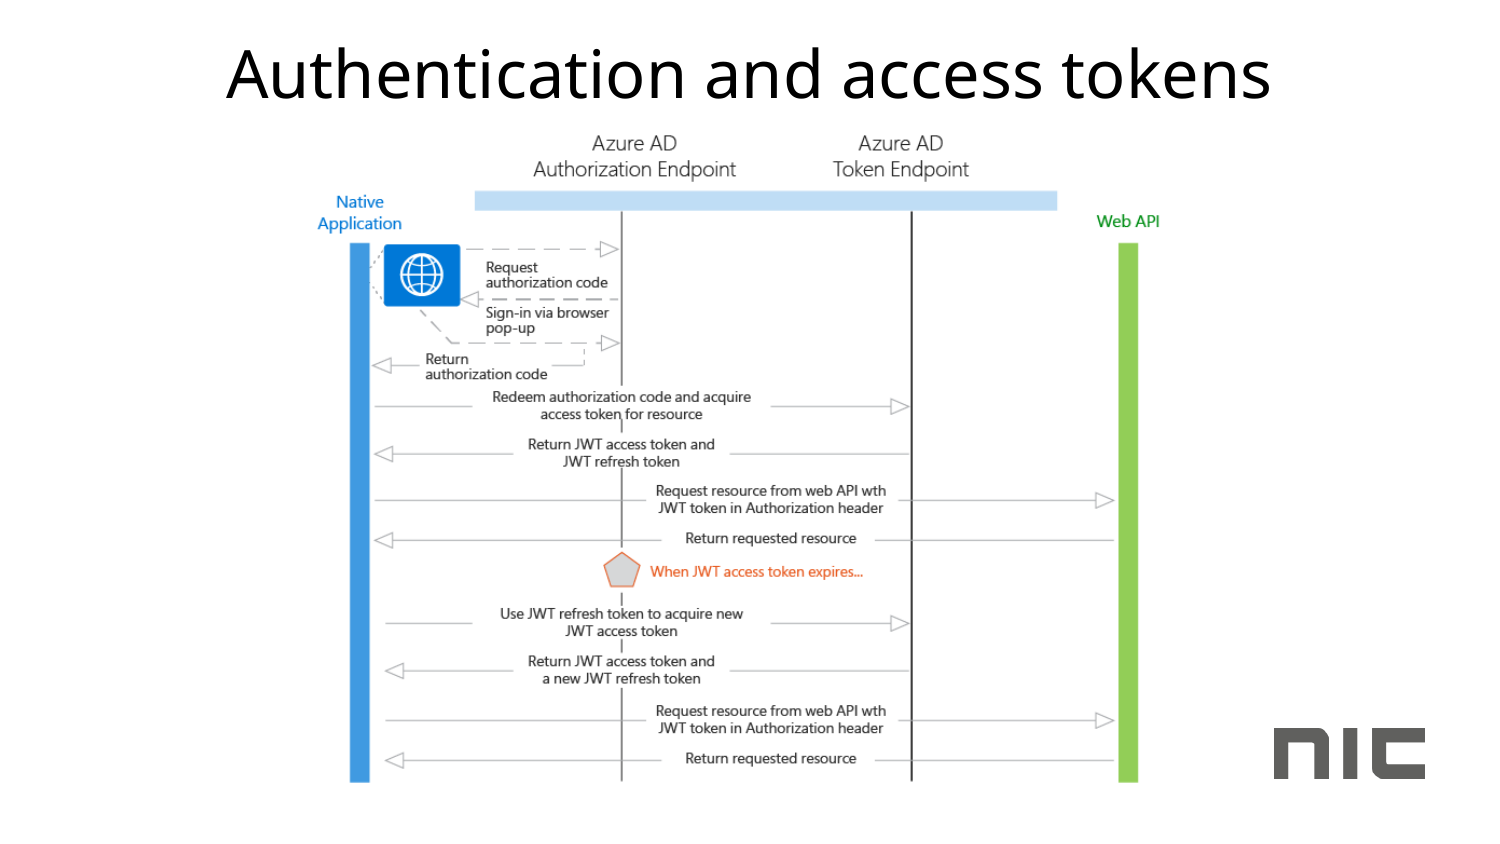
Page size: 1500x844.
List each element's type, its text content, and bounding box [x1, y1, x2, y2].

picture [312, 130, 1180, 785]
title Authentication and access tokens [75, 16, 1425, 127]
